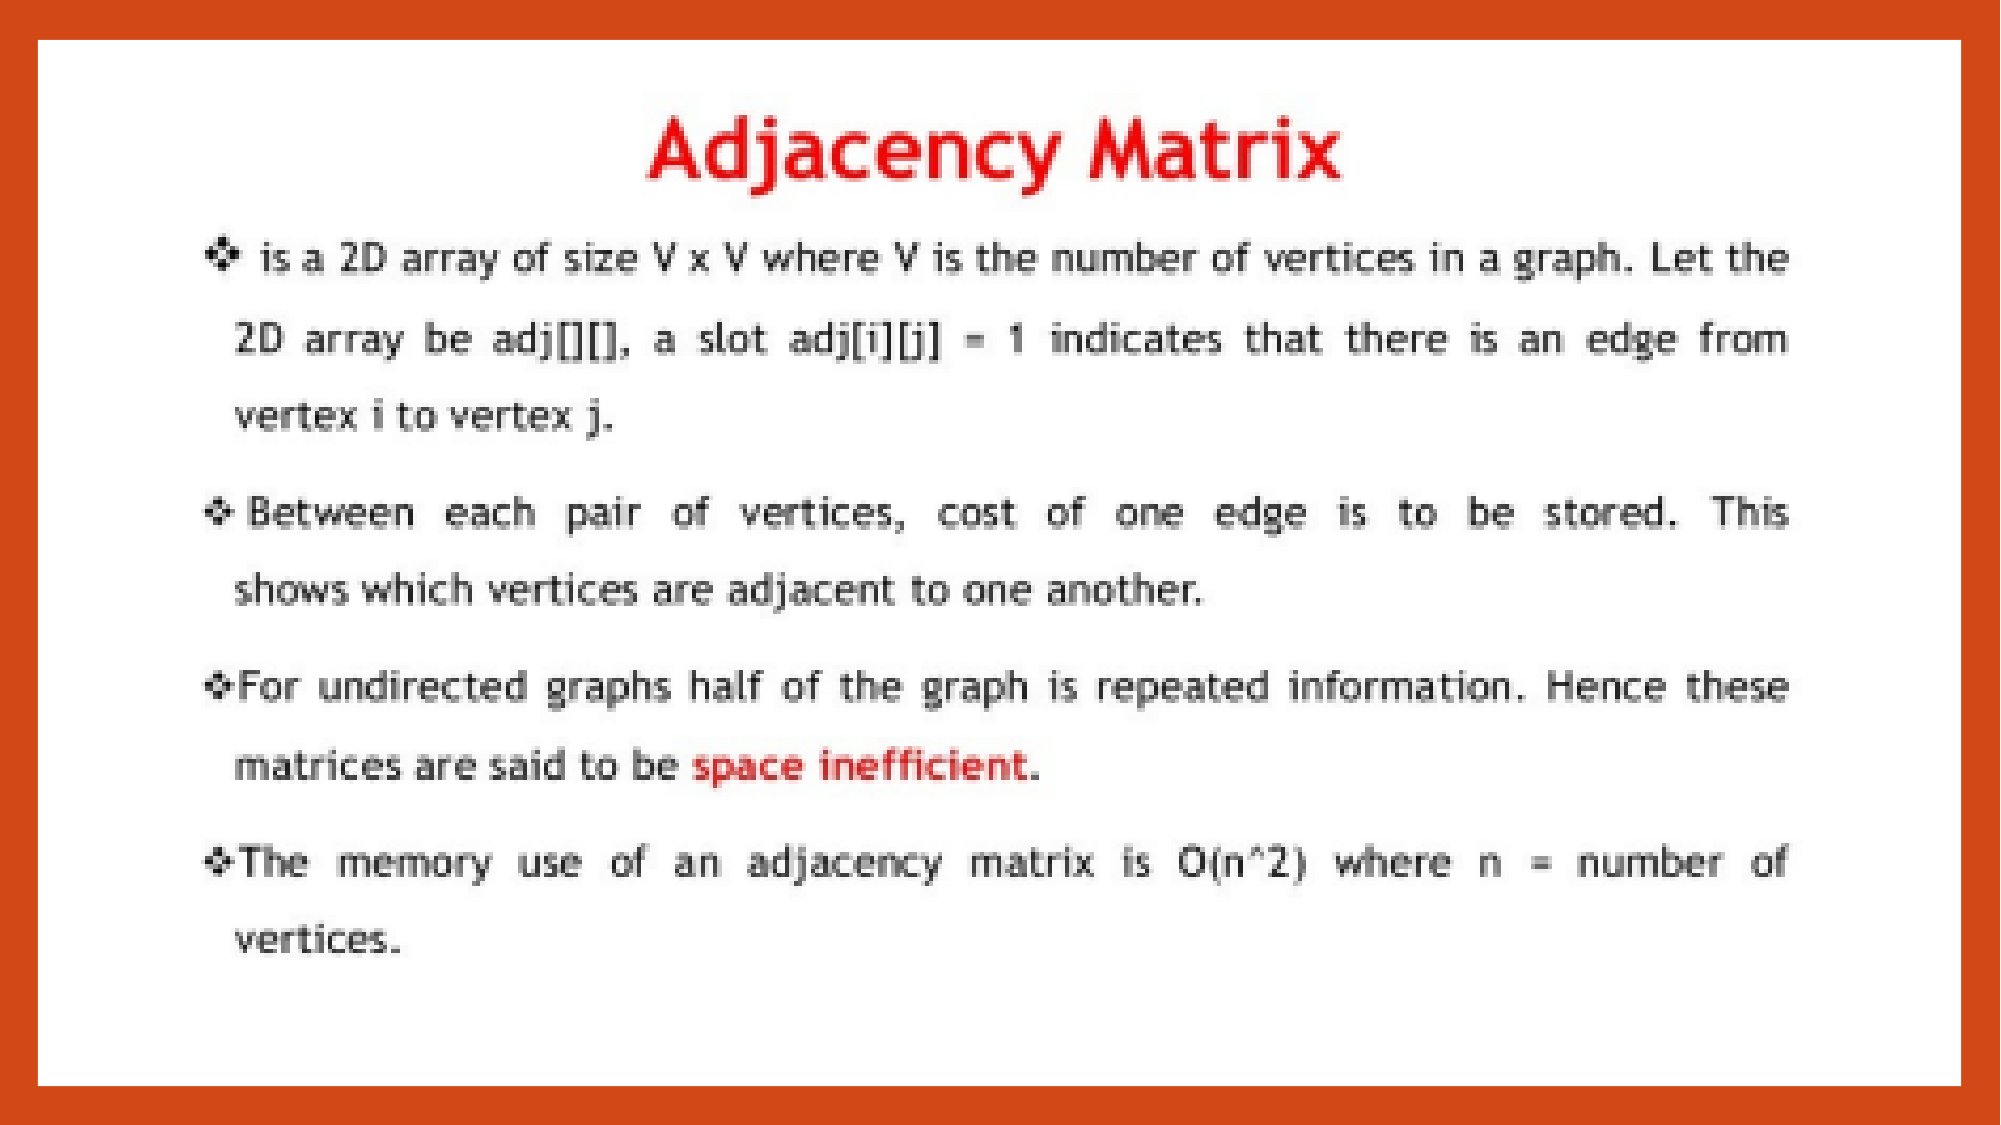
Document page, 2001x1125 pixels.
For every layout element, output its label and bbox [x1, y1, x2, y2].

picture [69, 43, 1926, 1082]
